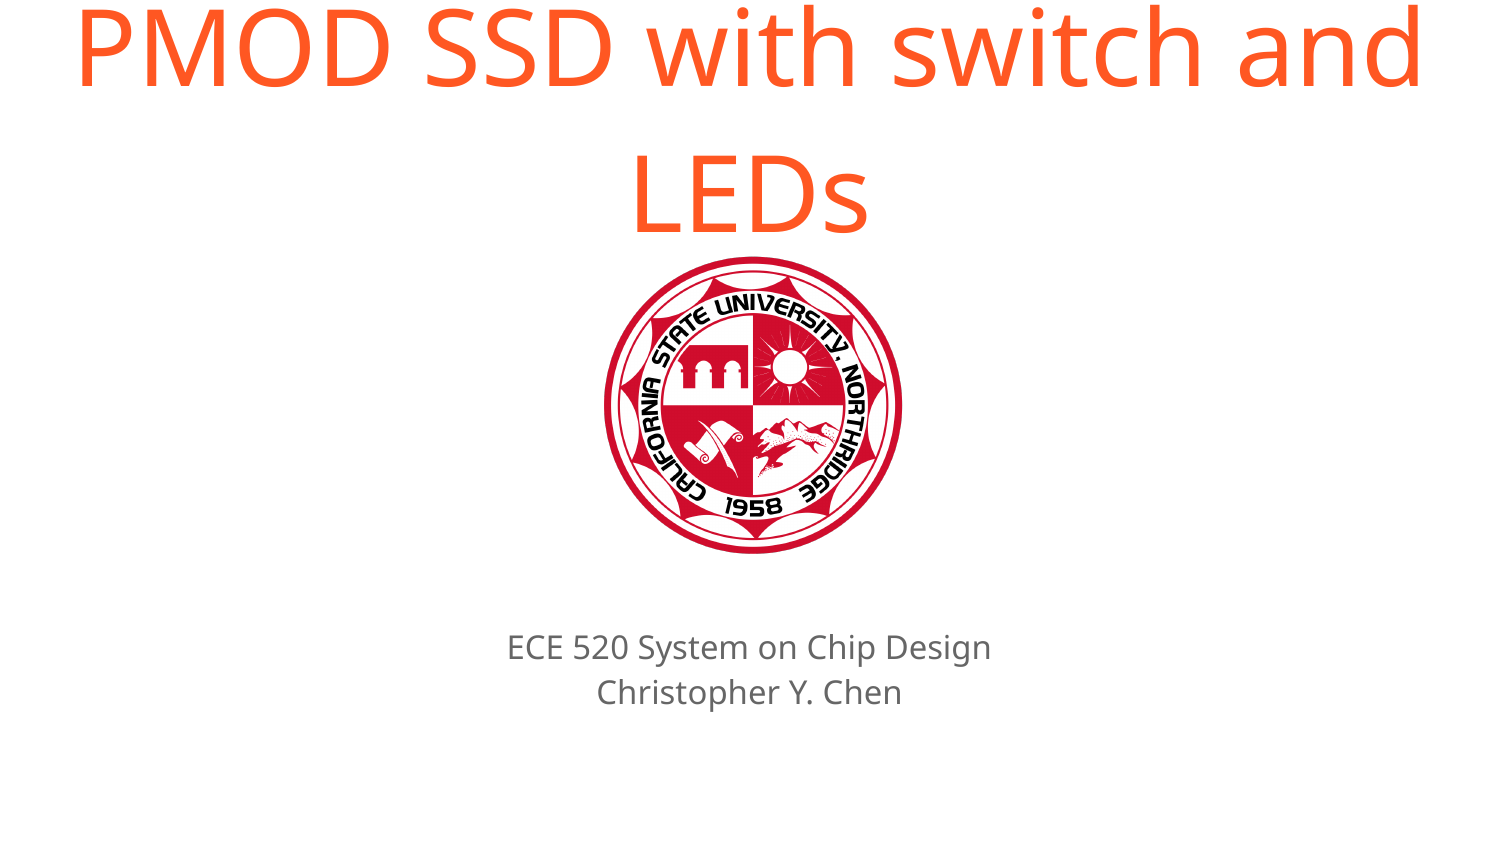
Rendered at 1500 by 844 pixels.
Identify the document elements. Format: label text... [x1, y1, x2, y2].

subtitle ECE 520 System on Chip Design Christopher Y. Chen [51, 609, 1449, 730]
title PMOD SSD with switch and LEDs [51, 0, 1449, 279]
picture [587, 244, 913, 567]
